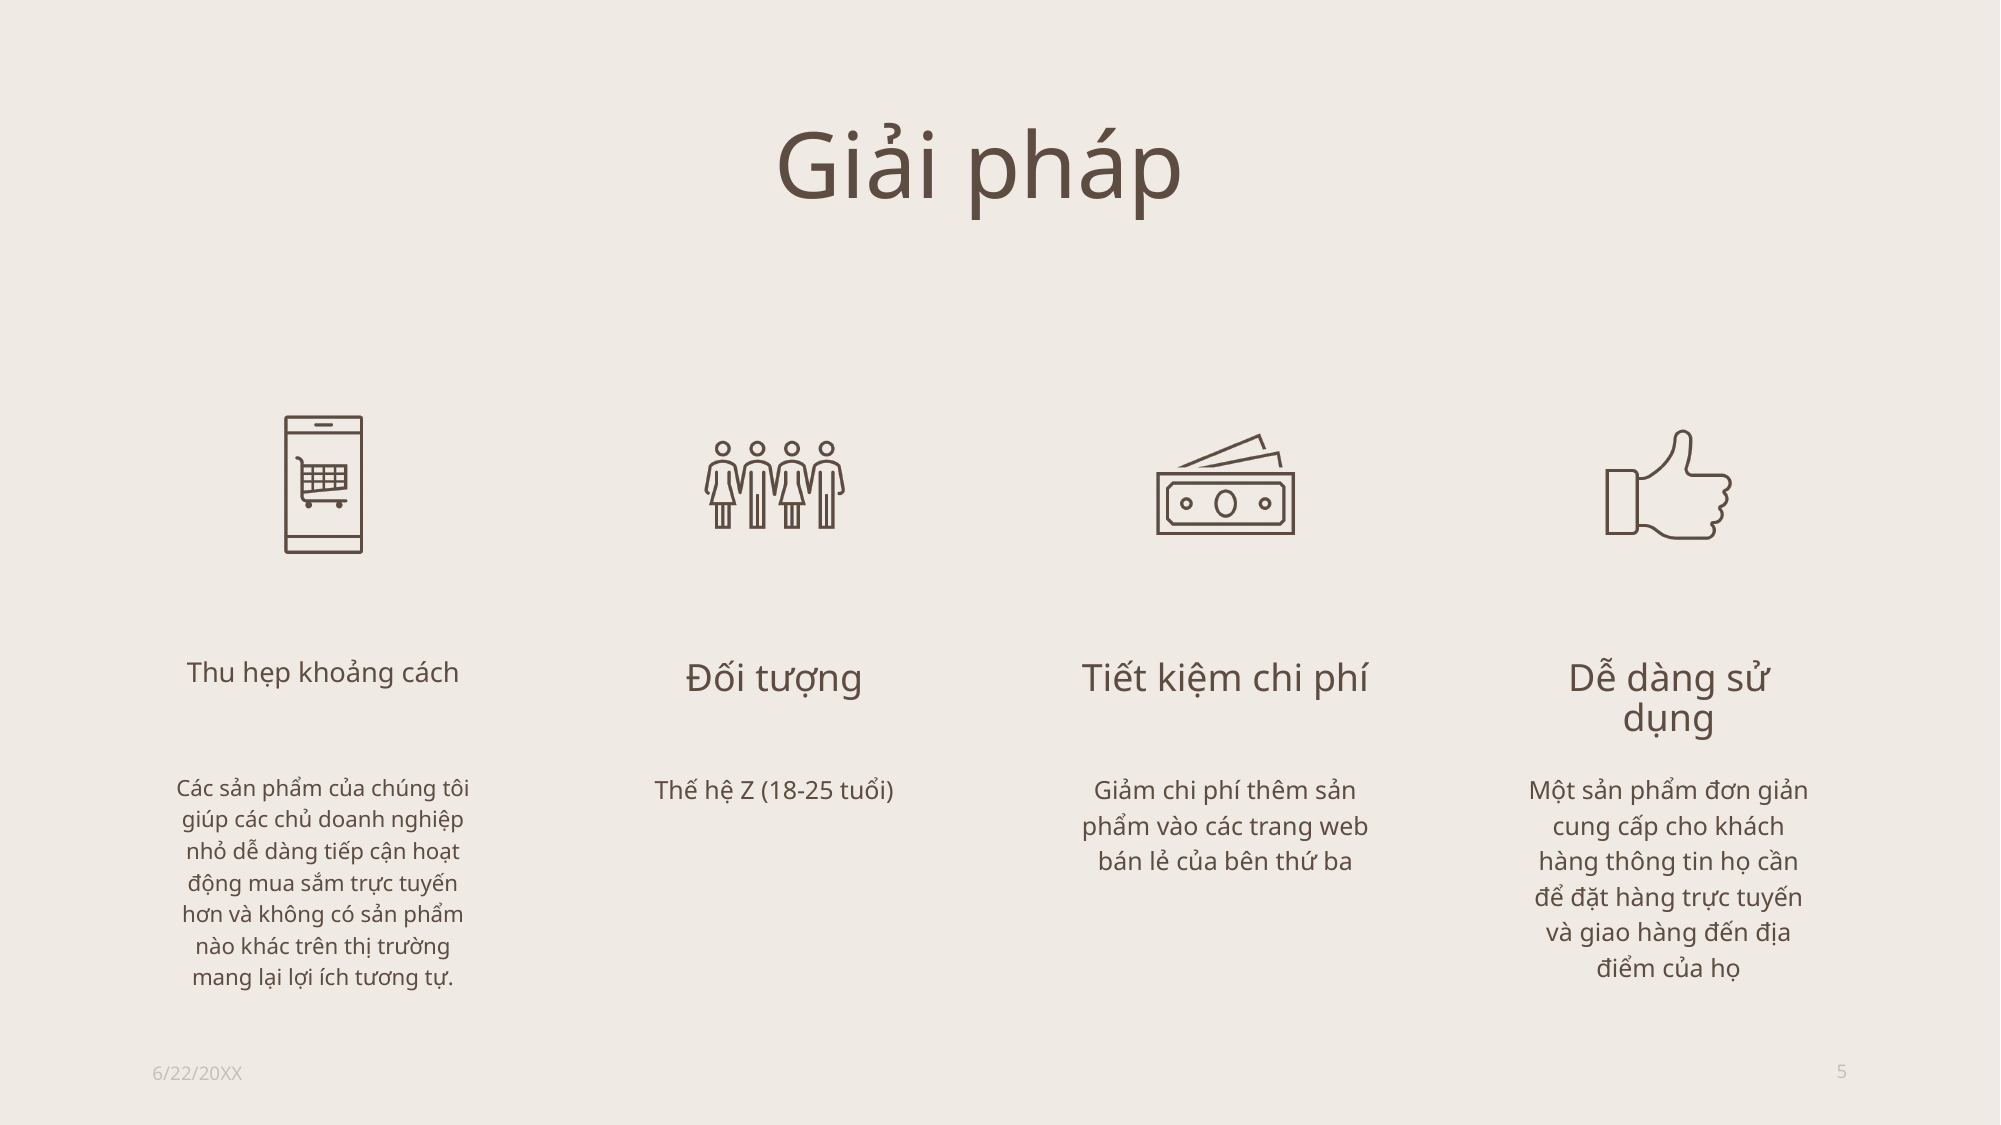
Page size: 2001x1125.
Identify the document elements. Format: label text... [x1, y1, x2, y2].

list Các sản phẩm của chúng tôi giúp các chủ doanh nghiệp nhỏ dễ dàng tiếp cận hoạt động mua sắm trực tuyến hơn và không có sản phẩm nào khác trên thị trường mang lại lợi ích tương tự. [160, 761, 486, 1007]
list Dễ dàng sử dụng [1506, 651, 1832, 711]
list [699, 409, 850, 560]
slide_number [137, 1042, 588, 1103]
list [1150, 409, 1301, 560]
list Tiết kiệm chi phí [1063, 651, 1388, 711]
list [1593, 409, 1744, 560]
list Thế hệ Z (18-25 tuổi) [612, 761, 937, 1007]
list Một sản phẩm đơn giản cung cấp cho khách hàng thông tin họ cần để đặt hàng trực tuyến và giao hàng đến địa điểm của họ [1506, 761, 1832, 1007]
list Thu hẹp khoảng cách [160, 651, 486, 711]
title Giải pháp [137, 59, 1863, 278]
list Đối tượng [612, 651, 937, 711]
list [248, 409, 399, 560]
slide_number 5 [1412, 1042, 1863, 1103]
list Giảm chi phí thêm sản phẩm vào các trang web bán lẻ của bên thứ ba [1063, 761, 1388, 1007]
